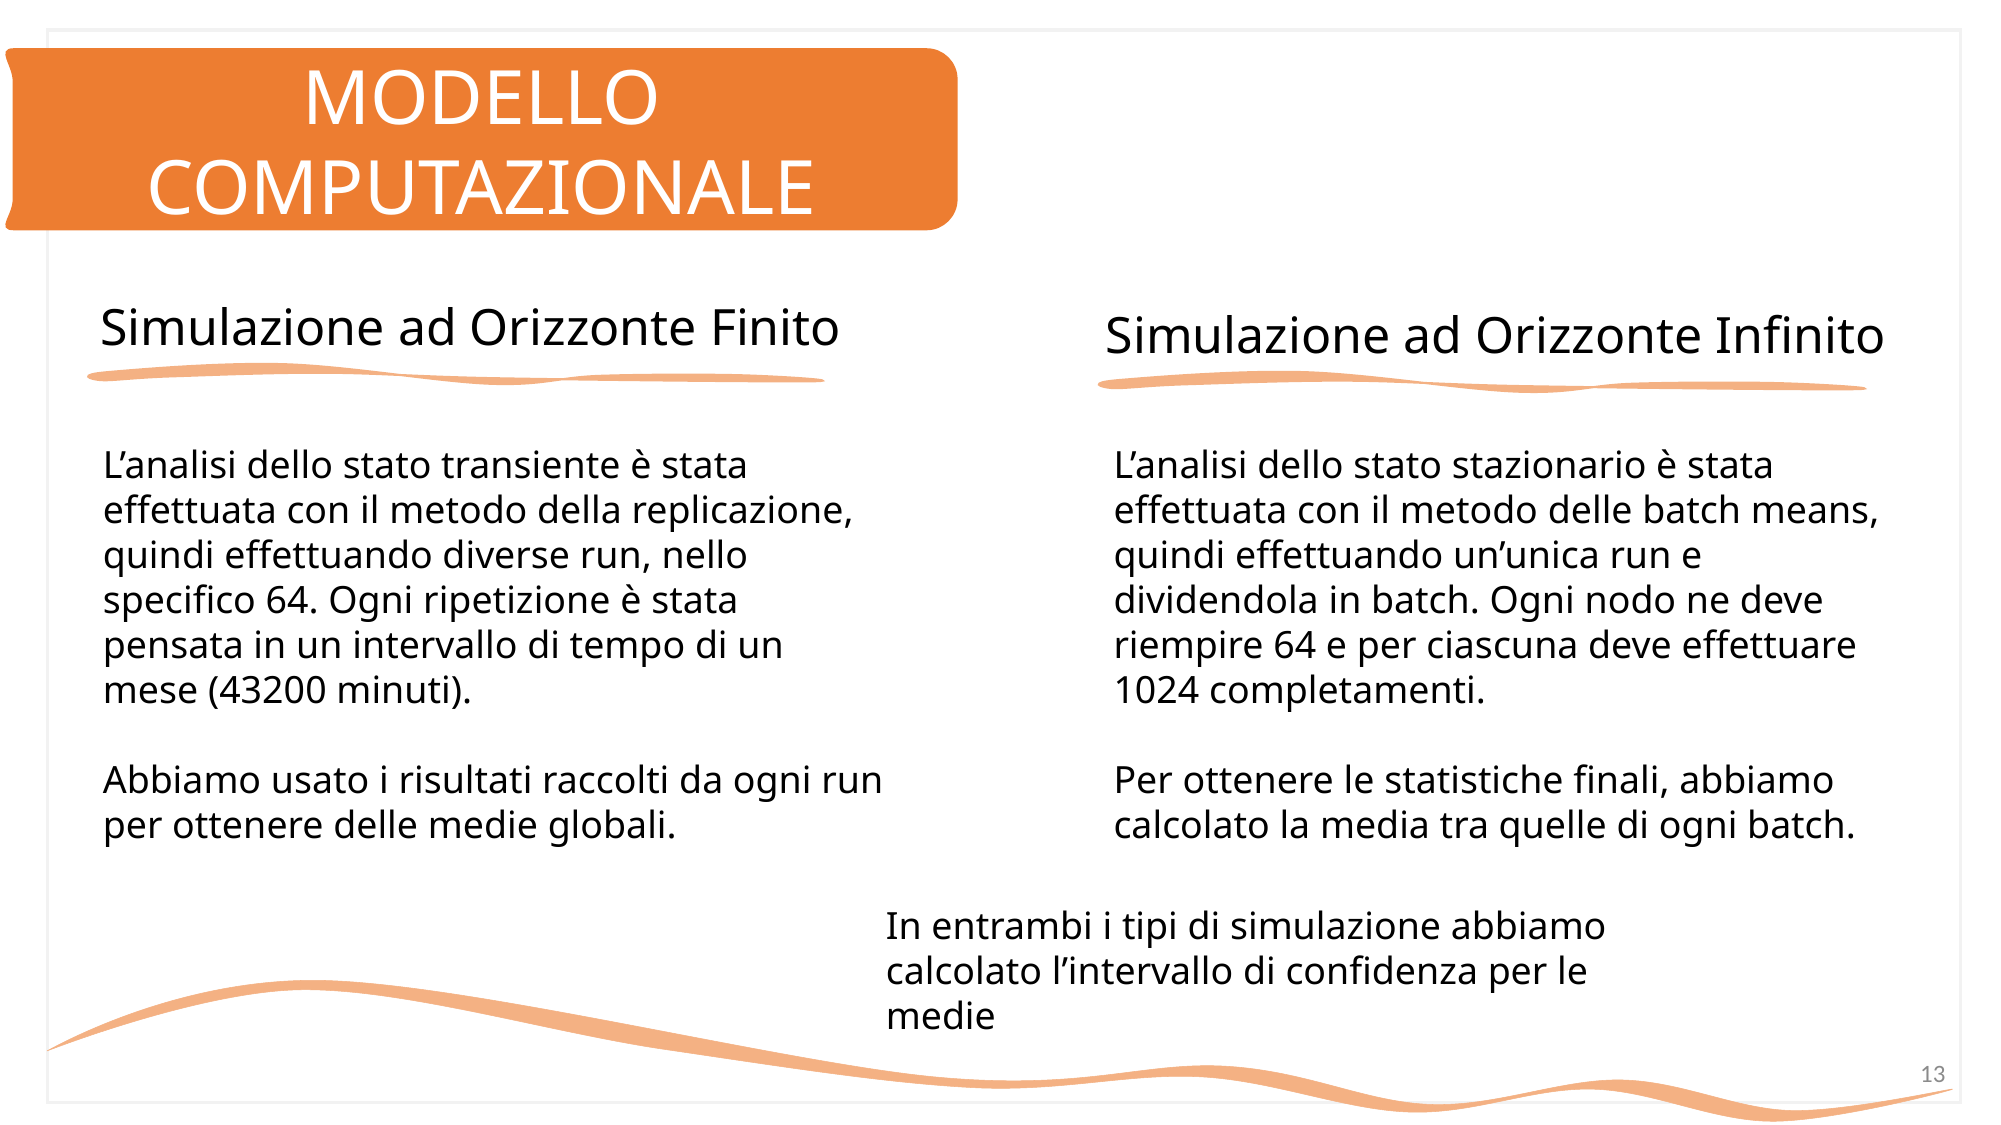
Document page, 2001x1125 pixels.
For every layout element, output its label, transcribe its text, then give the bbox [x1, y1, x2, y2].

text_box MODELLO COMPUTAZIONALE [5, 48, 958, 231]
text_box [1097, 370, 1868, 394]
text_box [46, 29, 1962, 1104]
text_box [86, 362, 826, 386]
text_box In entrambi i tipi di simulazione abbiamo calcolato l’intervallo di confidenza per le medie [871, 894, 1685, 1045]
text_box L’analisi dello stato stazionario è stata effettuata con il metodo delle batch means, quindi effettuando un’unica run e dividendola in batch. Ogni nodo ne deve riempire 64 e per ciascuna deve effettuare 1024 completamenti. Per ottenere le statistiche finali, abbiamo calcolato la media tra quelle di ogni batch. [1098, 434, 1912, 854]
text_box Simulazione ad Orizzonte Finito [85, 288, 857, 363]
text_box Simulazione ad Orizzonte Infinito [1091, 296, 1902, 371]
text_box L’analisi dello stato transiente è stata effettuata con il metodo della replicazione, quindi effettuando diverse run, nello specifico 64. Ogni ripetizione è stata pensata in un intervallo di tempo di un mese (43200 minuti). Abbiamo usato i risultati raccolti da ogni run per ottenere delle medie globali. [88, 434, 902, 854]
text_box [46, 979, 1954, 1123]
